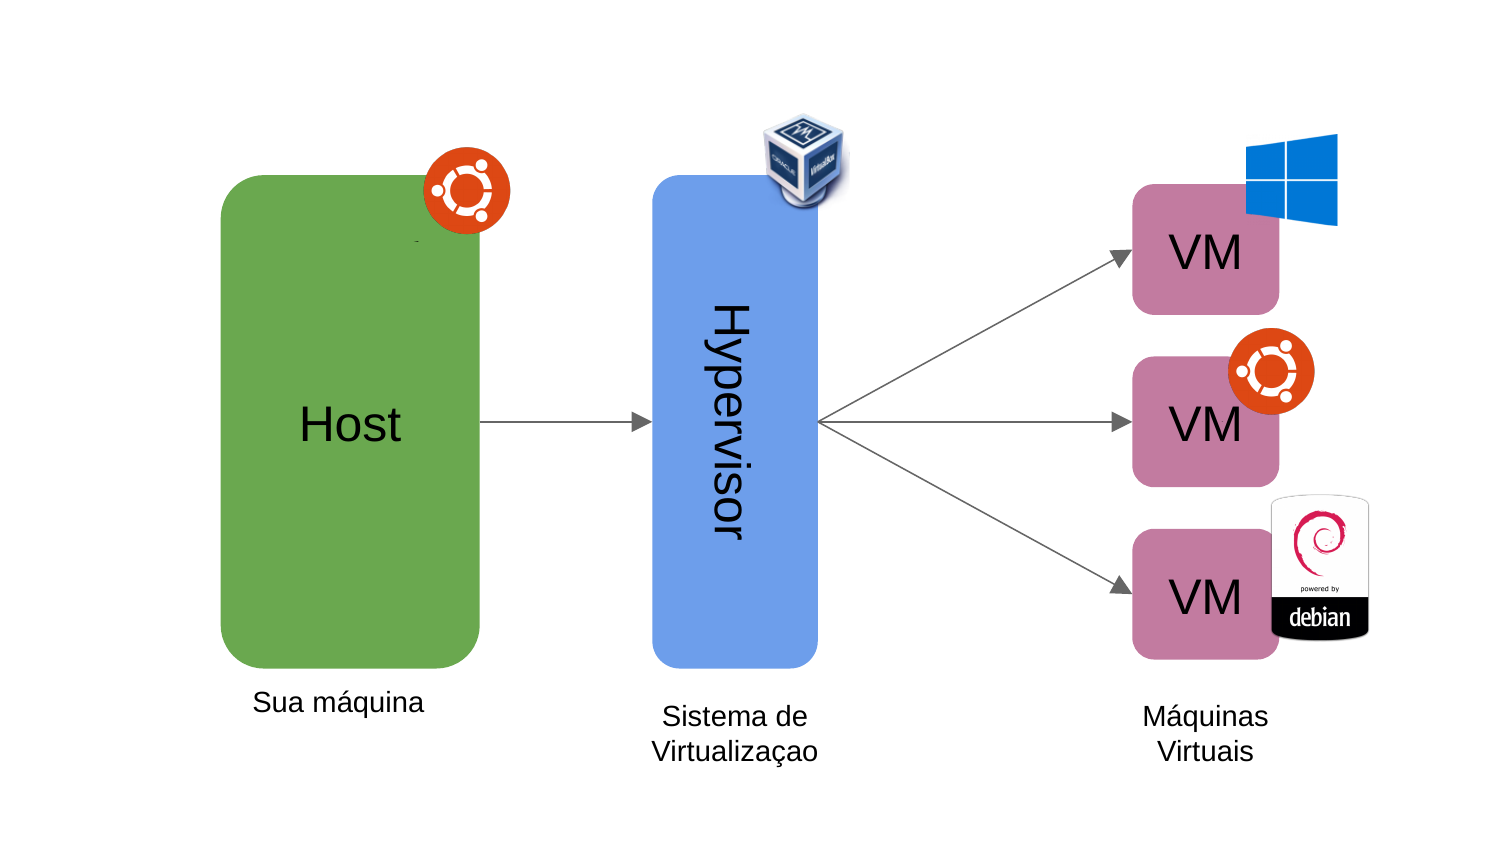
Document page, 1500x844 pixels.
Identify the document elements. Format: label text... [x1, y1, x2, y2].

text_box VM [1138, 356, 1280, 488]
text_box Sistema de Virtualizaçao [621, 681, 848, 774]
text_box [817, 421, 1133, 595]
text_box Host [220, 175, 480, 668]
picture [408, 118, 535, 242]
text_box Máquinas Virtuais [1092, 681, 1319, 774]
picture [758, 76, 850, 250]
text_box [817, 249, 1133, 420]
text_box Hypervisor [652, 175, 818, 669]
text_box VM [1132, 528, 1275, 660]
picture [1246, 134, 1339, 227]
text_box Sua máquina [237, 668, 464, 737]
text_box VM [1132, 184, 1280, 315]
picture [1213, 298, 1339, 423]
picture [1246, 494, 1395, 643]
